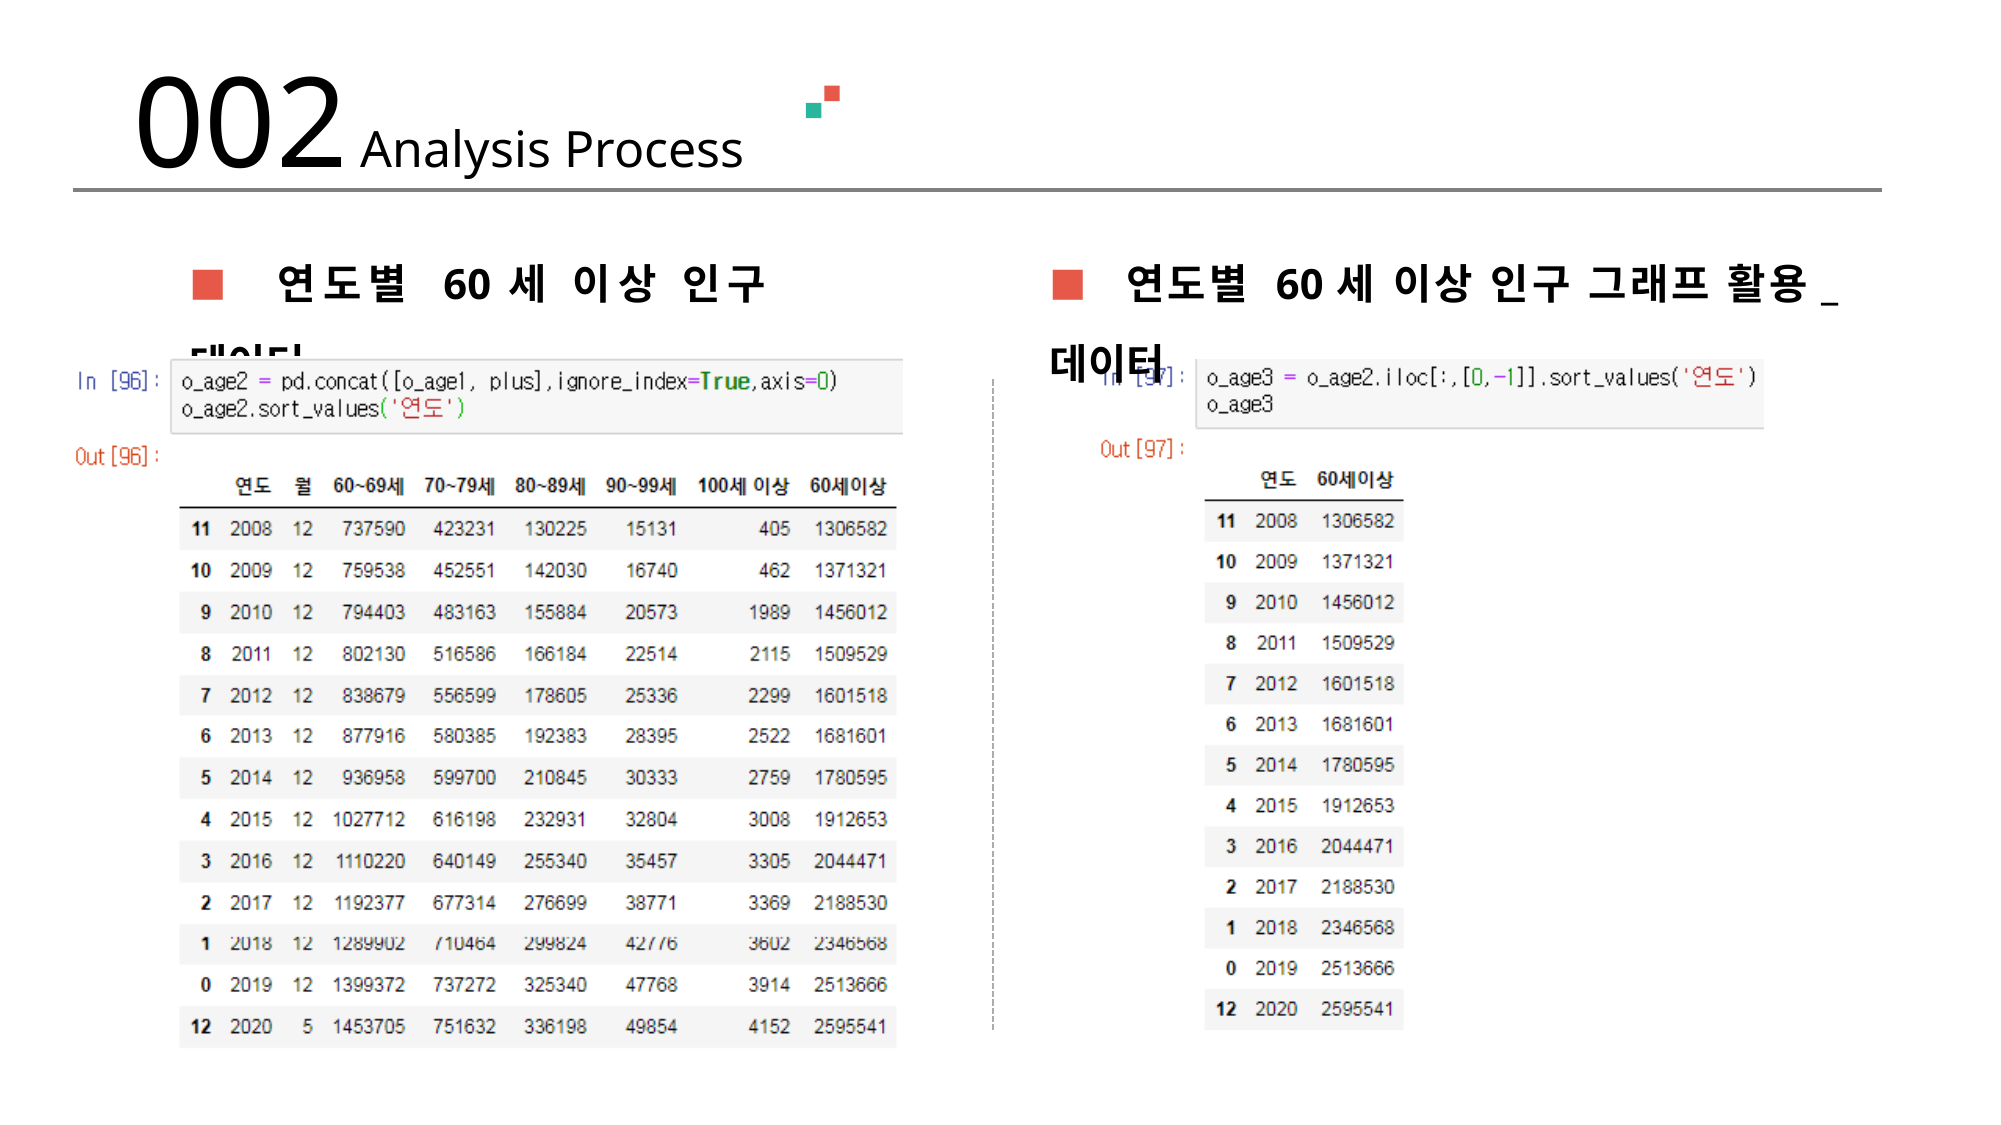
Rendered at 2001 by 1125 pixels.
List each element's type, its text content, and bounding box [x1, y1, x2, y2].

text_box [72, 34, 1880, 202]
picture [1097, 359, 1764, 1030]
text_box ■ 연도별 60세 이상 인구 데이터 [174, 220, 782, 315]
text_box ■ 연도별 60세 이상 인구 그래프 활용_데이터 [1034, 220, 1864, 315]
picture [64, 356, 903, 1053]
